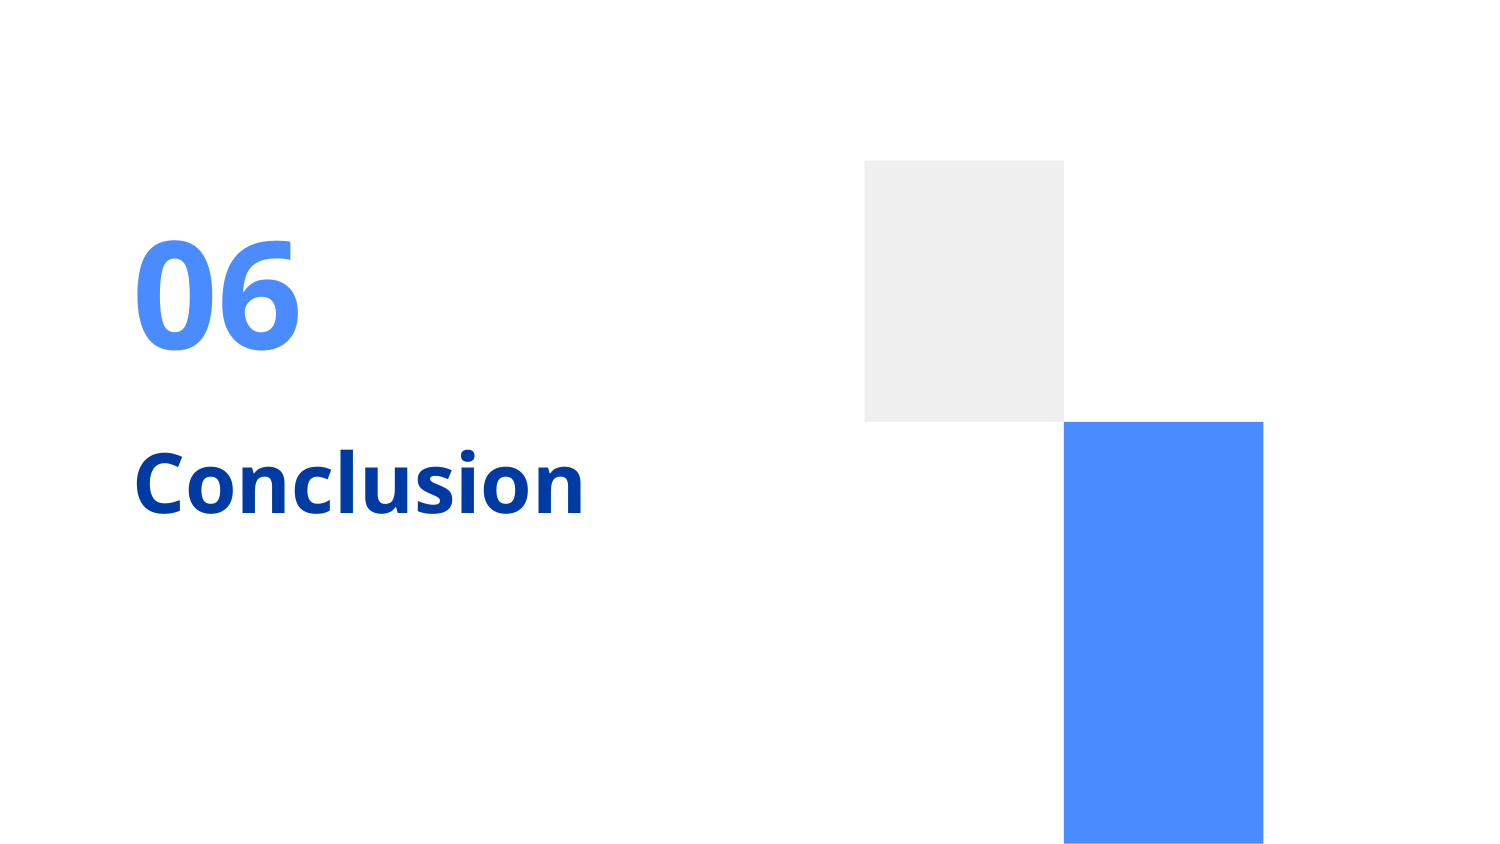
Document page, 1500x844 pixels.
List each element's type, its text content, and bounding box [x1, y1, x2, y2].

title Conclusion [116, 410, 849, 549]
title 06 [116, 207, 849, 395]
